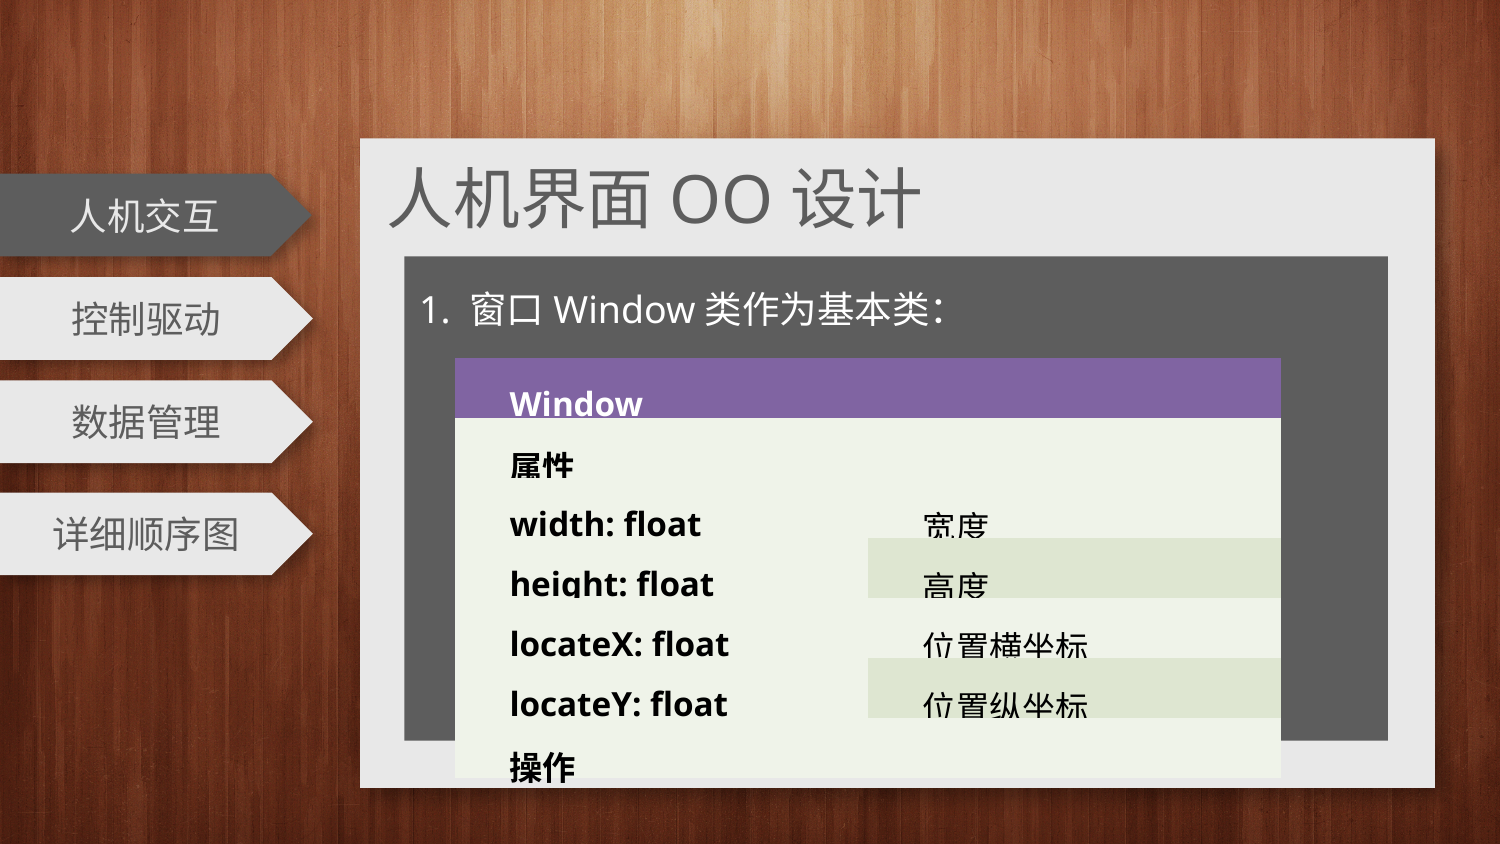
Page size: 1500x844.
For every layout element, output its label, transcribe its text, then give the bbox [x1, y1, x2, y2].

text_box [358, 136, 1437, 790]
table_cell width: float [455, 478, 868, 538]
picture [0, 0, 1500, 844]
text_box 1. 窗口Window类作为基本类： [402, 254, 1390, 743]
table_cell 高度 [868, 538, 1281, 598]
table_cell locateY: float [455, 658, 868, 718]
table_header Window [455, 358, 1281, 418]
text_box 人机交互 [0, 171, 314, 259]
table_cell 位置横坐标 [868, 598, 1281, 658]
table_cell height: float [455, 538, 868, 598]
text_box 数据管理 [0, 378, 315, 466]
table_cell locateX: float [455, 598, 868, 658]
text_box 人机界面OO设计 [371, 149, 963, 245]
text_box 控制驱动 [0, 274, 315, 362]
table_cell 宽度 [868, 478, 1281, 538]
text_box 详细顺序图 [0, 490, 315, 578]
table_cell 操作 [455, 718, 1281, 778]
table_cell 位置纵坐标 [868, 658, 1281, 718]
table_cell 属性 [455, 418, 1281, 478]
